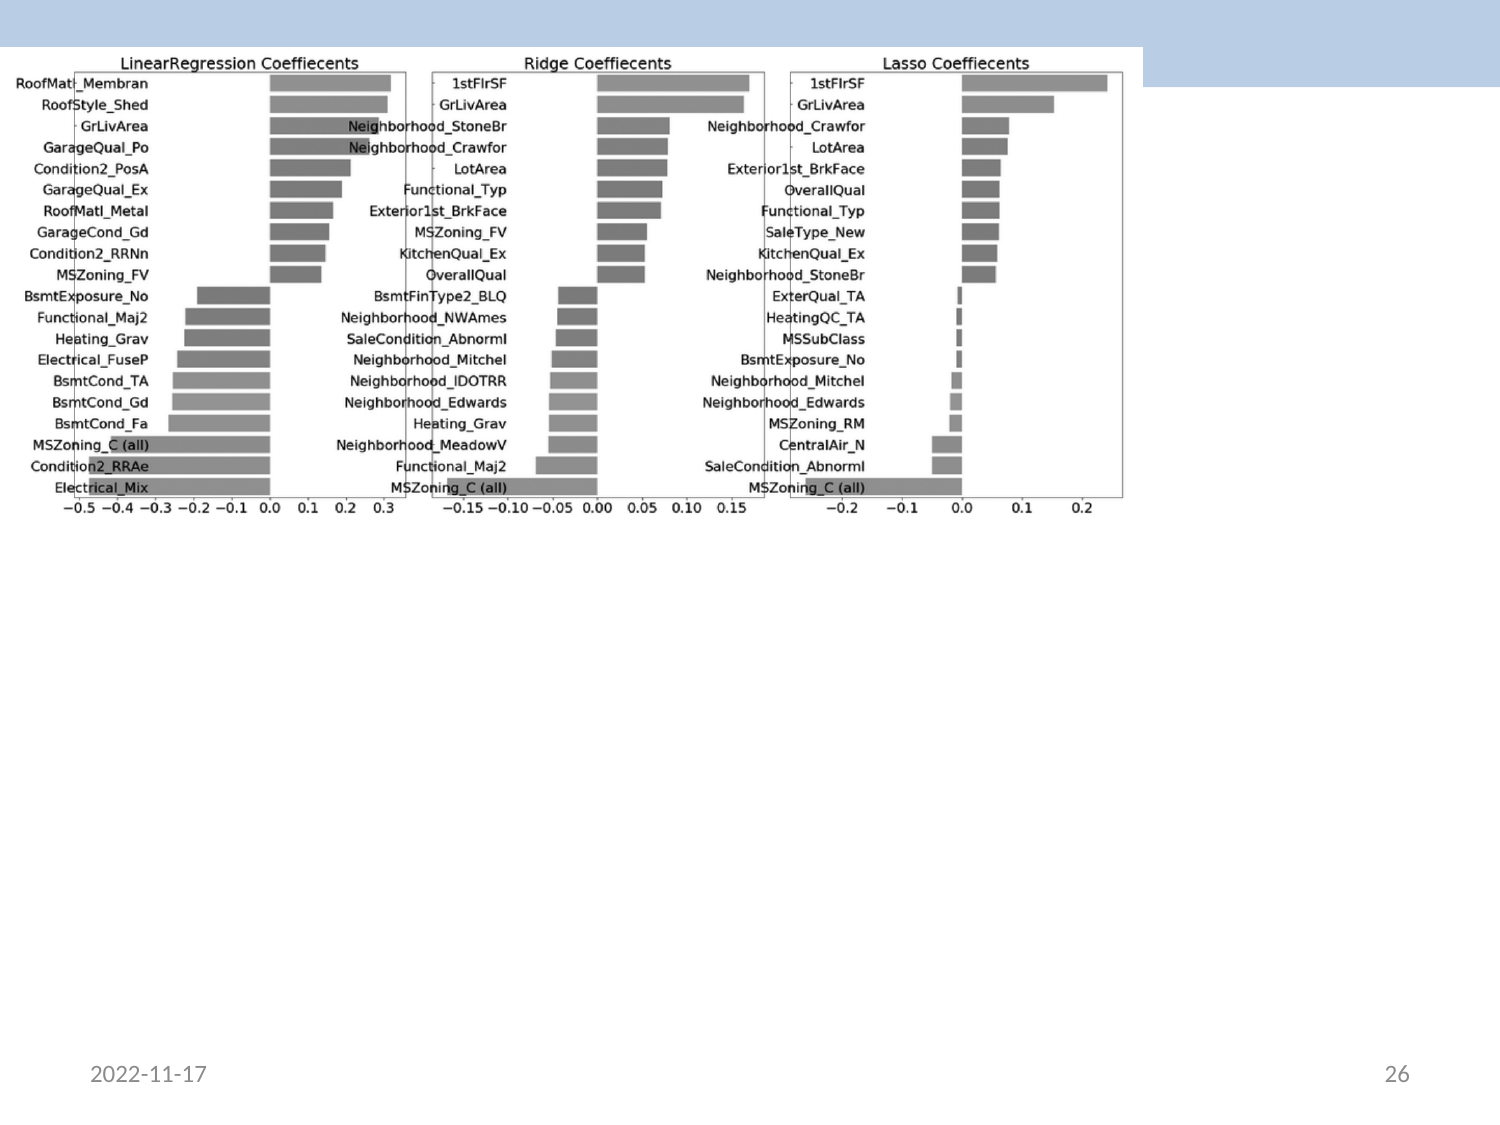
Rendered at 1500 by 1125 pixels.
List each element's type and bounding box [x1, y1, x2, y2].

picture [0, 46, 1143, 522]
